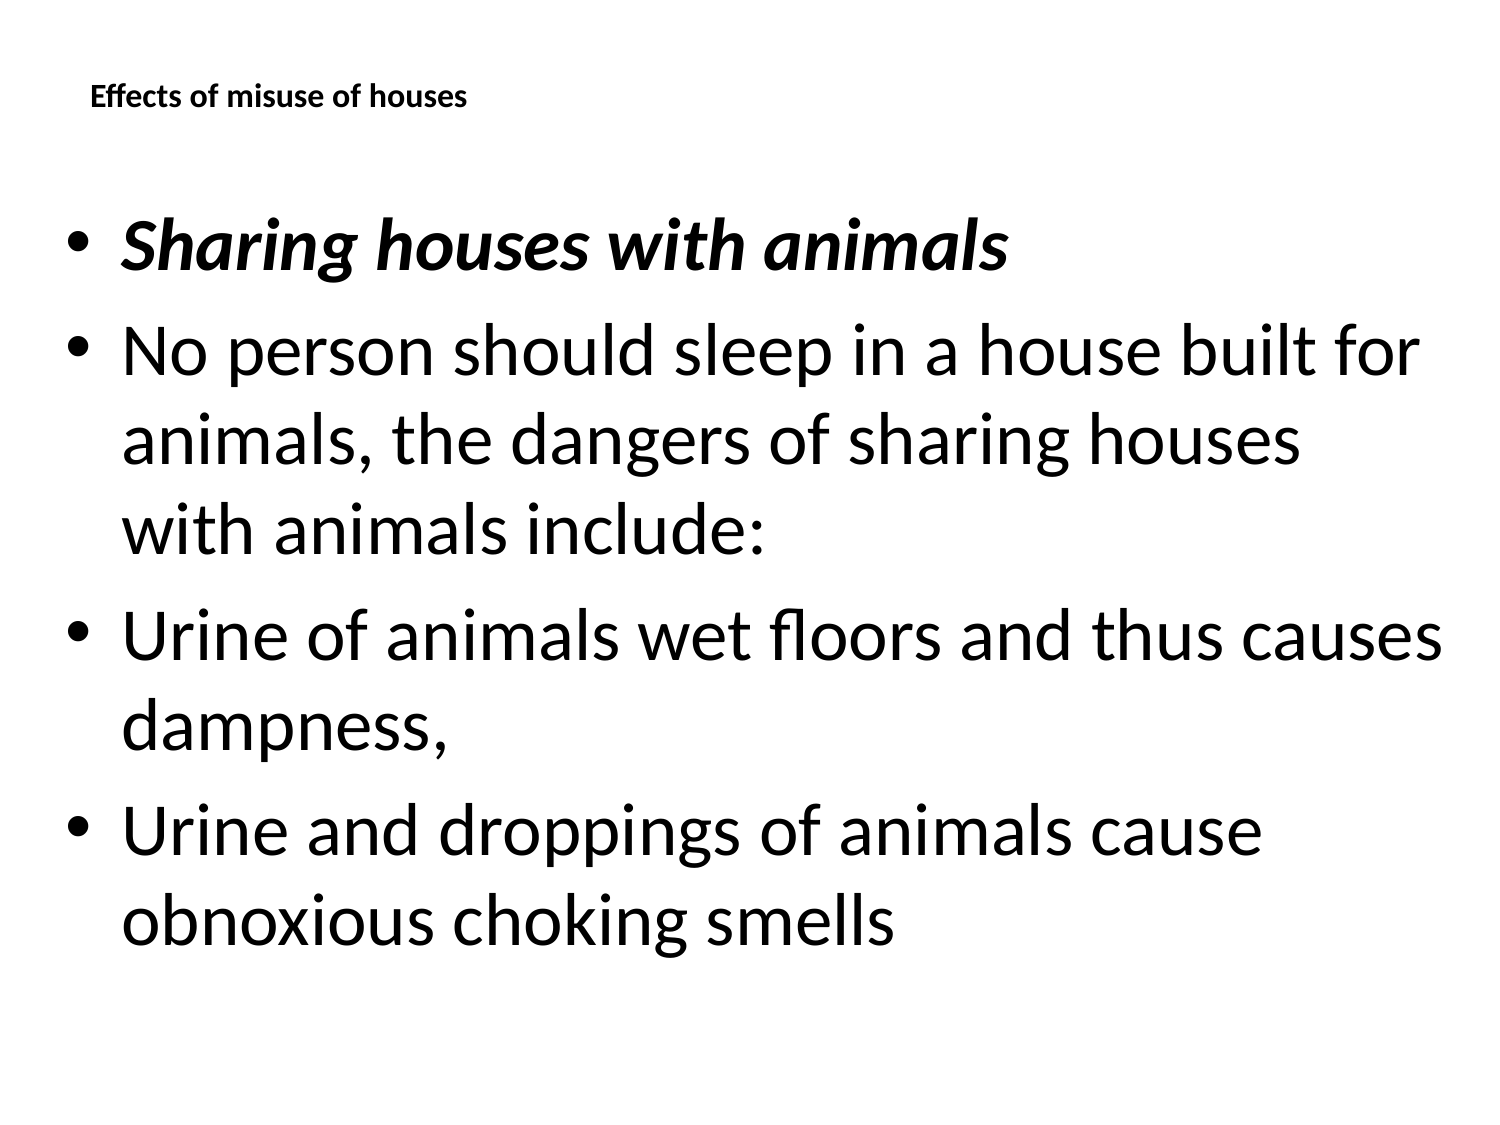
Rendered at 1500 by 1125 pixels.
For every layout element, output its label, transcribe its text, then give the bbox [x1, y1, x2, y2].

list Sharing houses with animals No person should sleep in a house built for animals, the dangers of sharing houses with animals include: Urine of animals wet floors and thus causes dampness, Urine and droppings of animals cause obnoxious choking smells [50, 187, 1463, 1088]
title Effects of misuse of houses [75, 24, 1425, 163]
